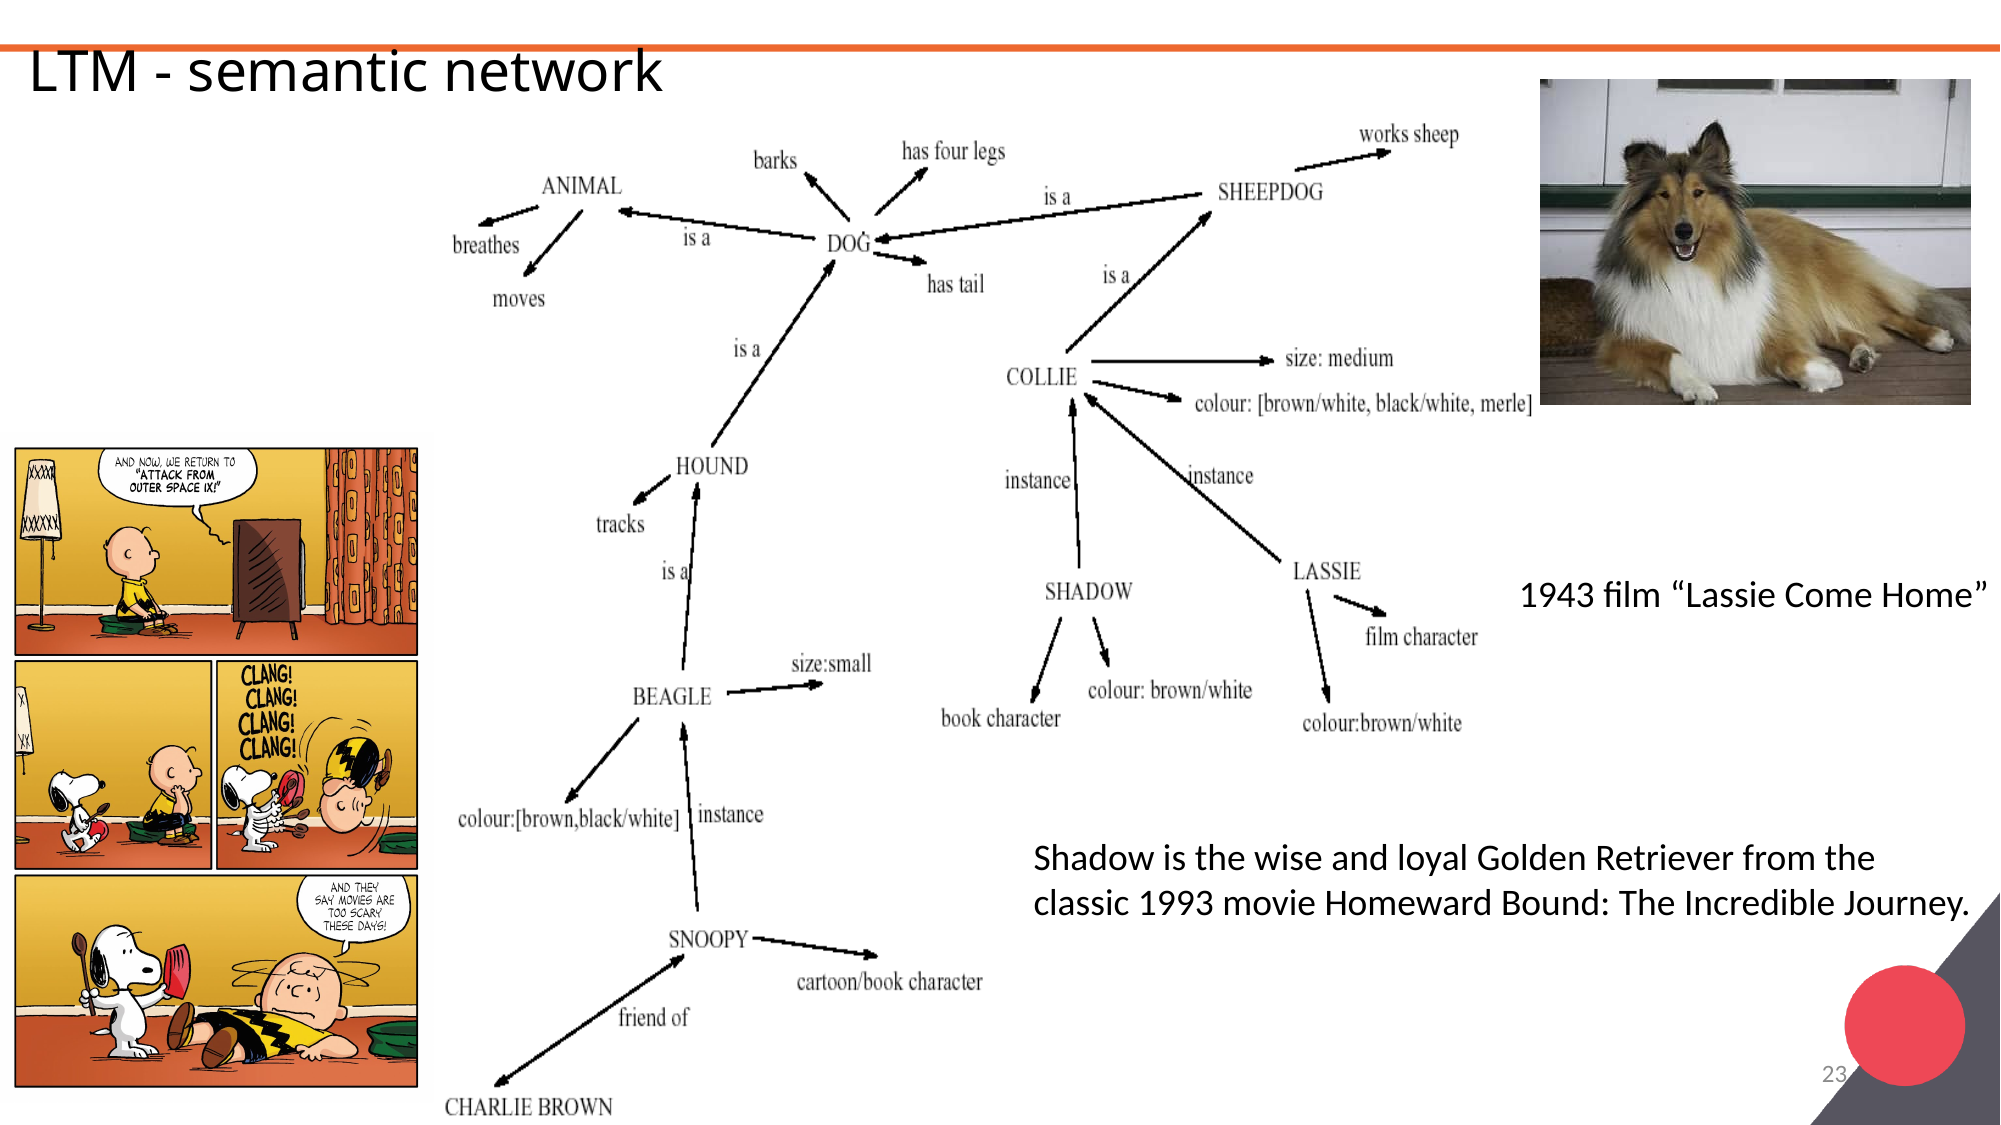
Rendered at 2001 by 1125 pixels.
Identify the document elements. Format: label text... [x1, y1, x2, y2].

picture [437, 79, 1971, 1125]
slide_number 23 [1541, 1042, 1863, 1103]
picture [0, 432, 434, 1103]
title LTM - semantic network [13, 34, 1072, 112]
text_box Shadow is the wise and loyal Golden Retriever from the classic 1993 movie Homeward Bound: The Incredible Journey. [1541, 825, 1990, 931]
picture [1801, 882, 2000, 1125]
text_box 1943 film “Lassie Come Home” [1541, 562, 2000, 623]
